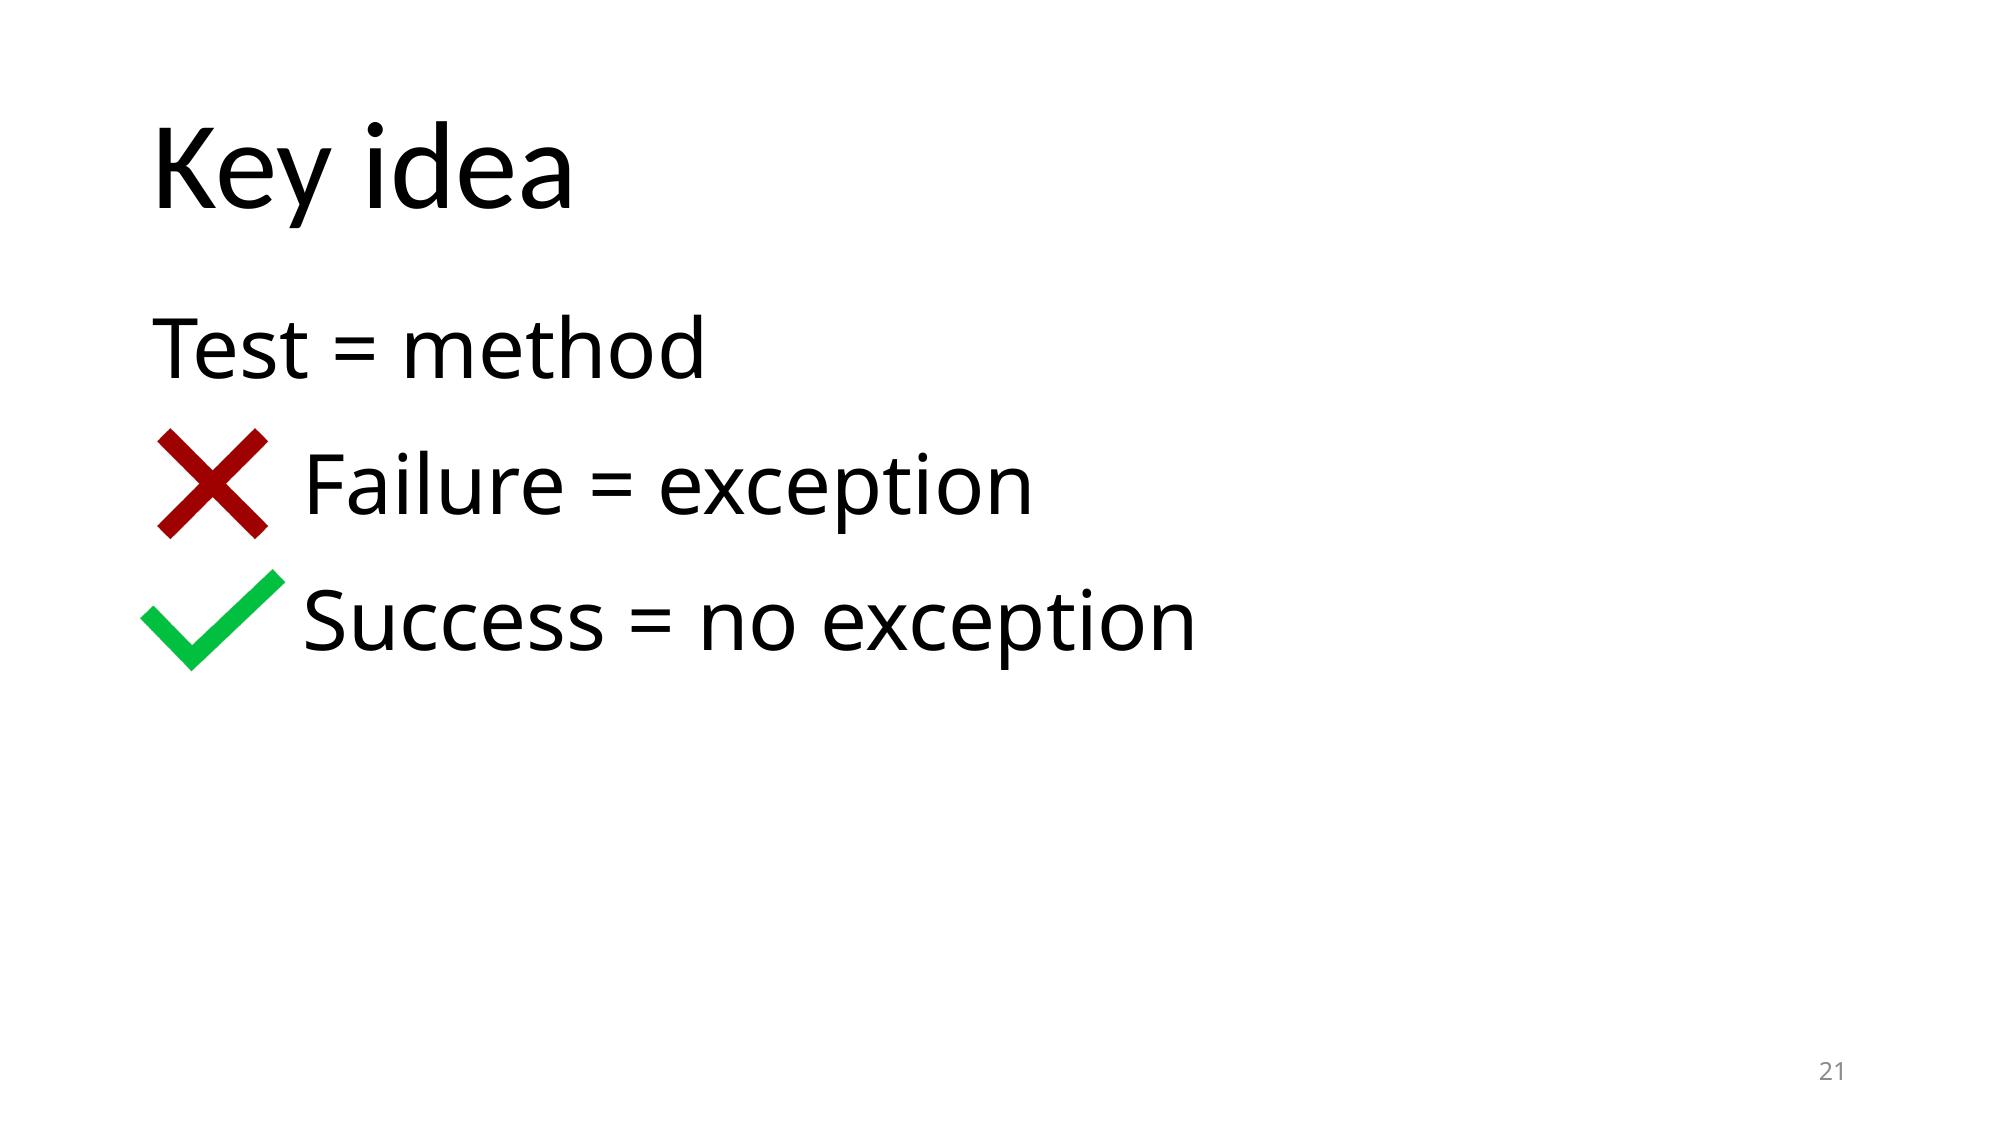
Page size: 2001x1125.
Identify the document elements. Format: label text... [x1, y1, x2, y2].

slide_number 21 [1412, 1042, 1863, 1103]
title Key idea [137, 59, 1863, 278]
list Test = method Failure = exception Success = no exception [137, 299, 1863, 1014]
picture [137, 408, 288, 695]
